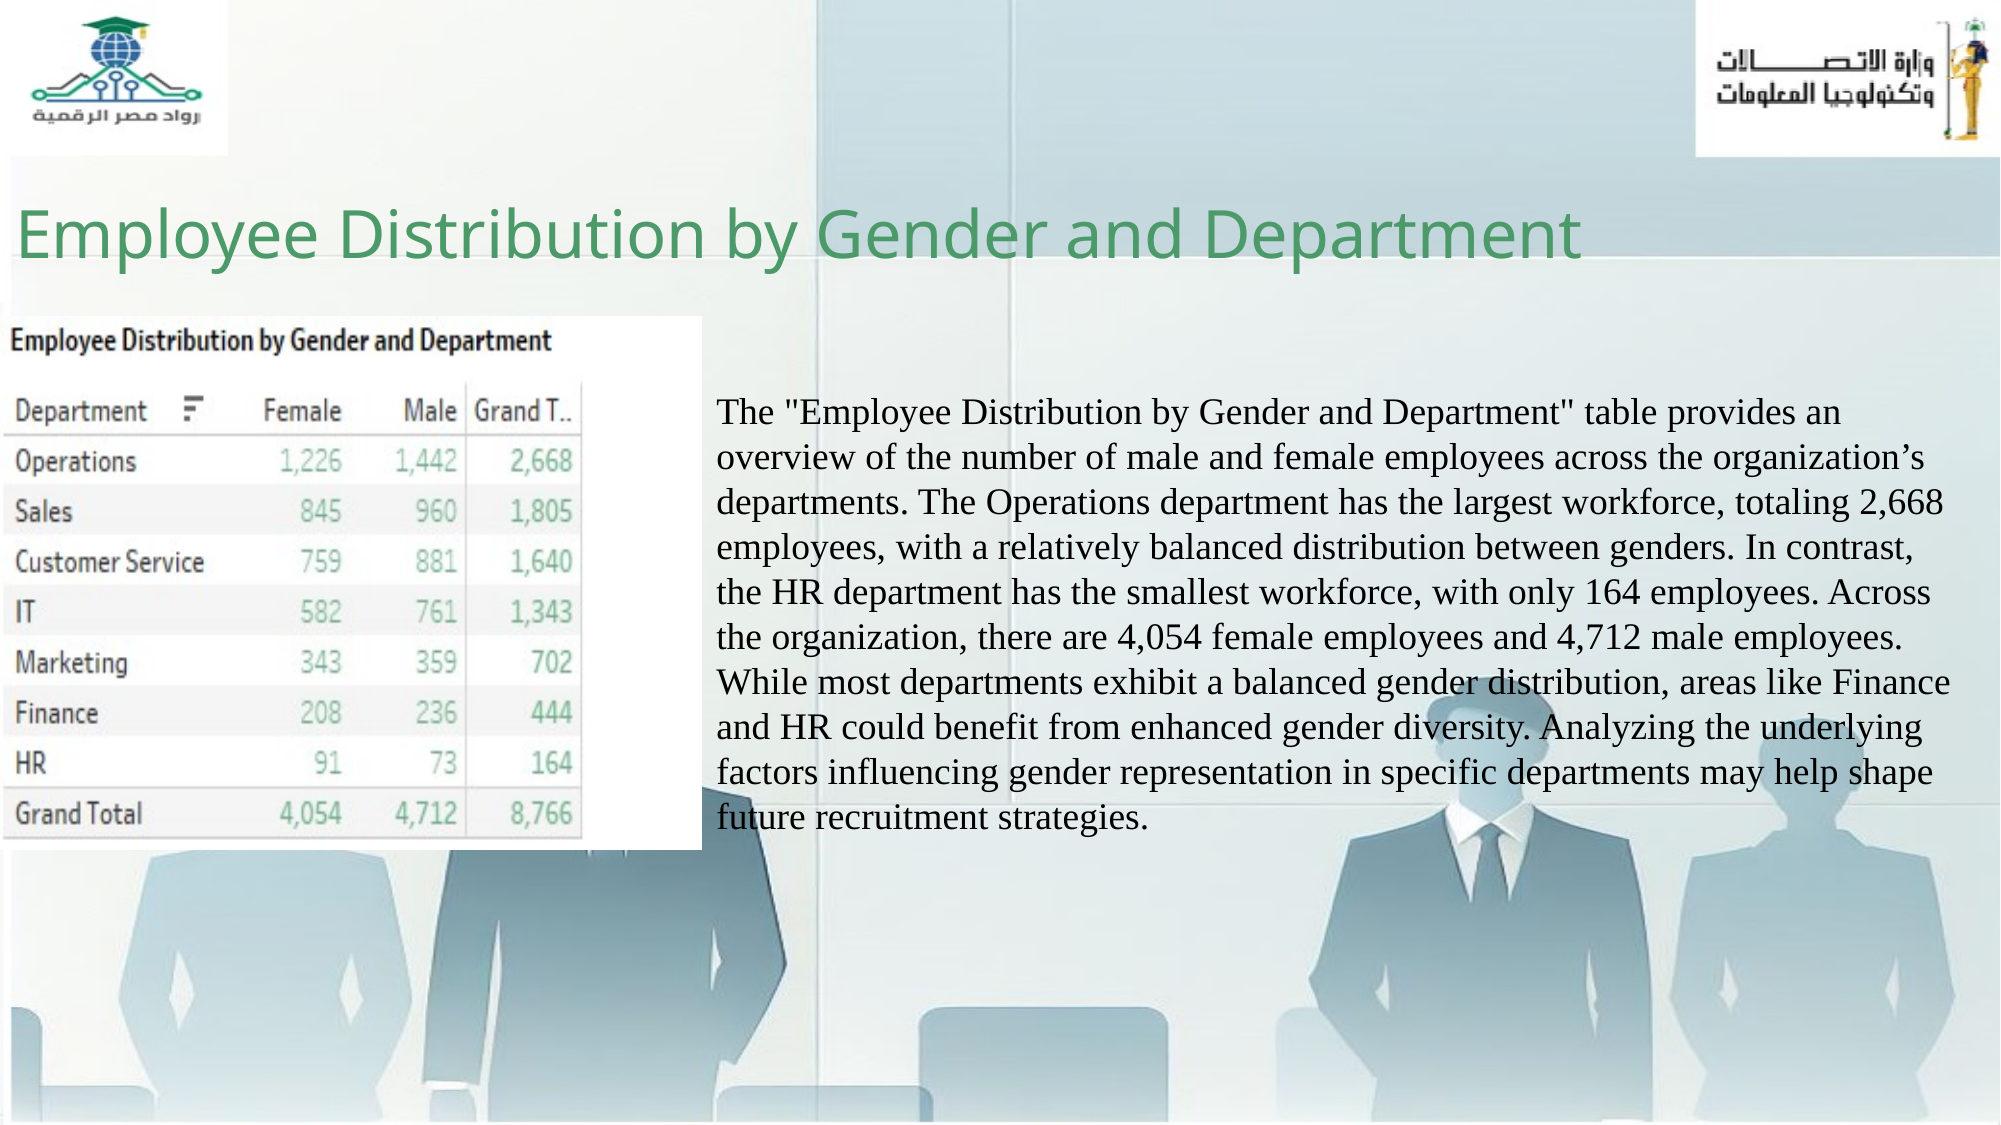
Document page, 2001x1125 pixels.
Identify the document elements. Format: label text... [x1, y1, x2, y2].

title Employee Distribution by Gender and Department [0, 171, 1721, 303]
text_box The "Employee Distribution by Gender and Department" table provides an overview of the number of male and female employees across the organization’s departments. The Operations department has the largest workforce, totaling 2,668 employees, with a relatively balanced distribution between genders. In contrast, the HR department has the smallest workforce, with only 164 employees. Across the organization, there are 4,054 female employees and 4,712 male employees. While most departments exhibit a balanced gender distribution, areas like Finance and HR could benefit from enhanced gender diversity. Analyzing the underlying factors influencing gender representation in specific departments may help shape future recruitment strategies. [702, 379, 1976, 845]
picture [0, 0, 2001, 1125]
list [0, 316, 702, 850]
